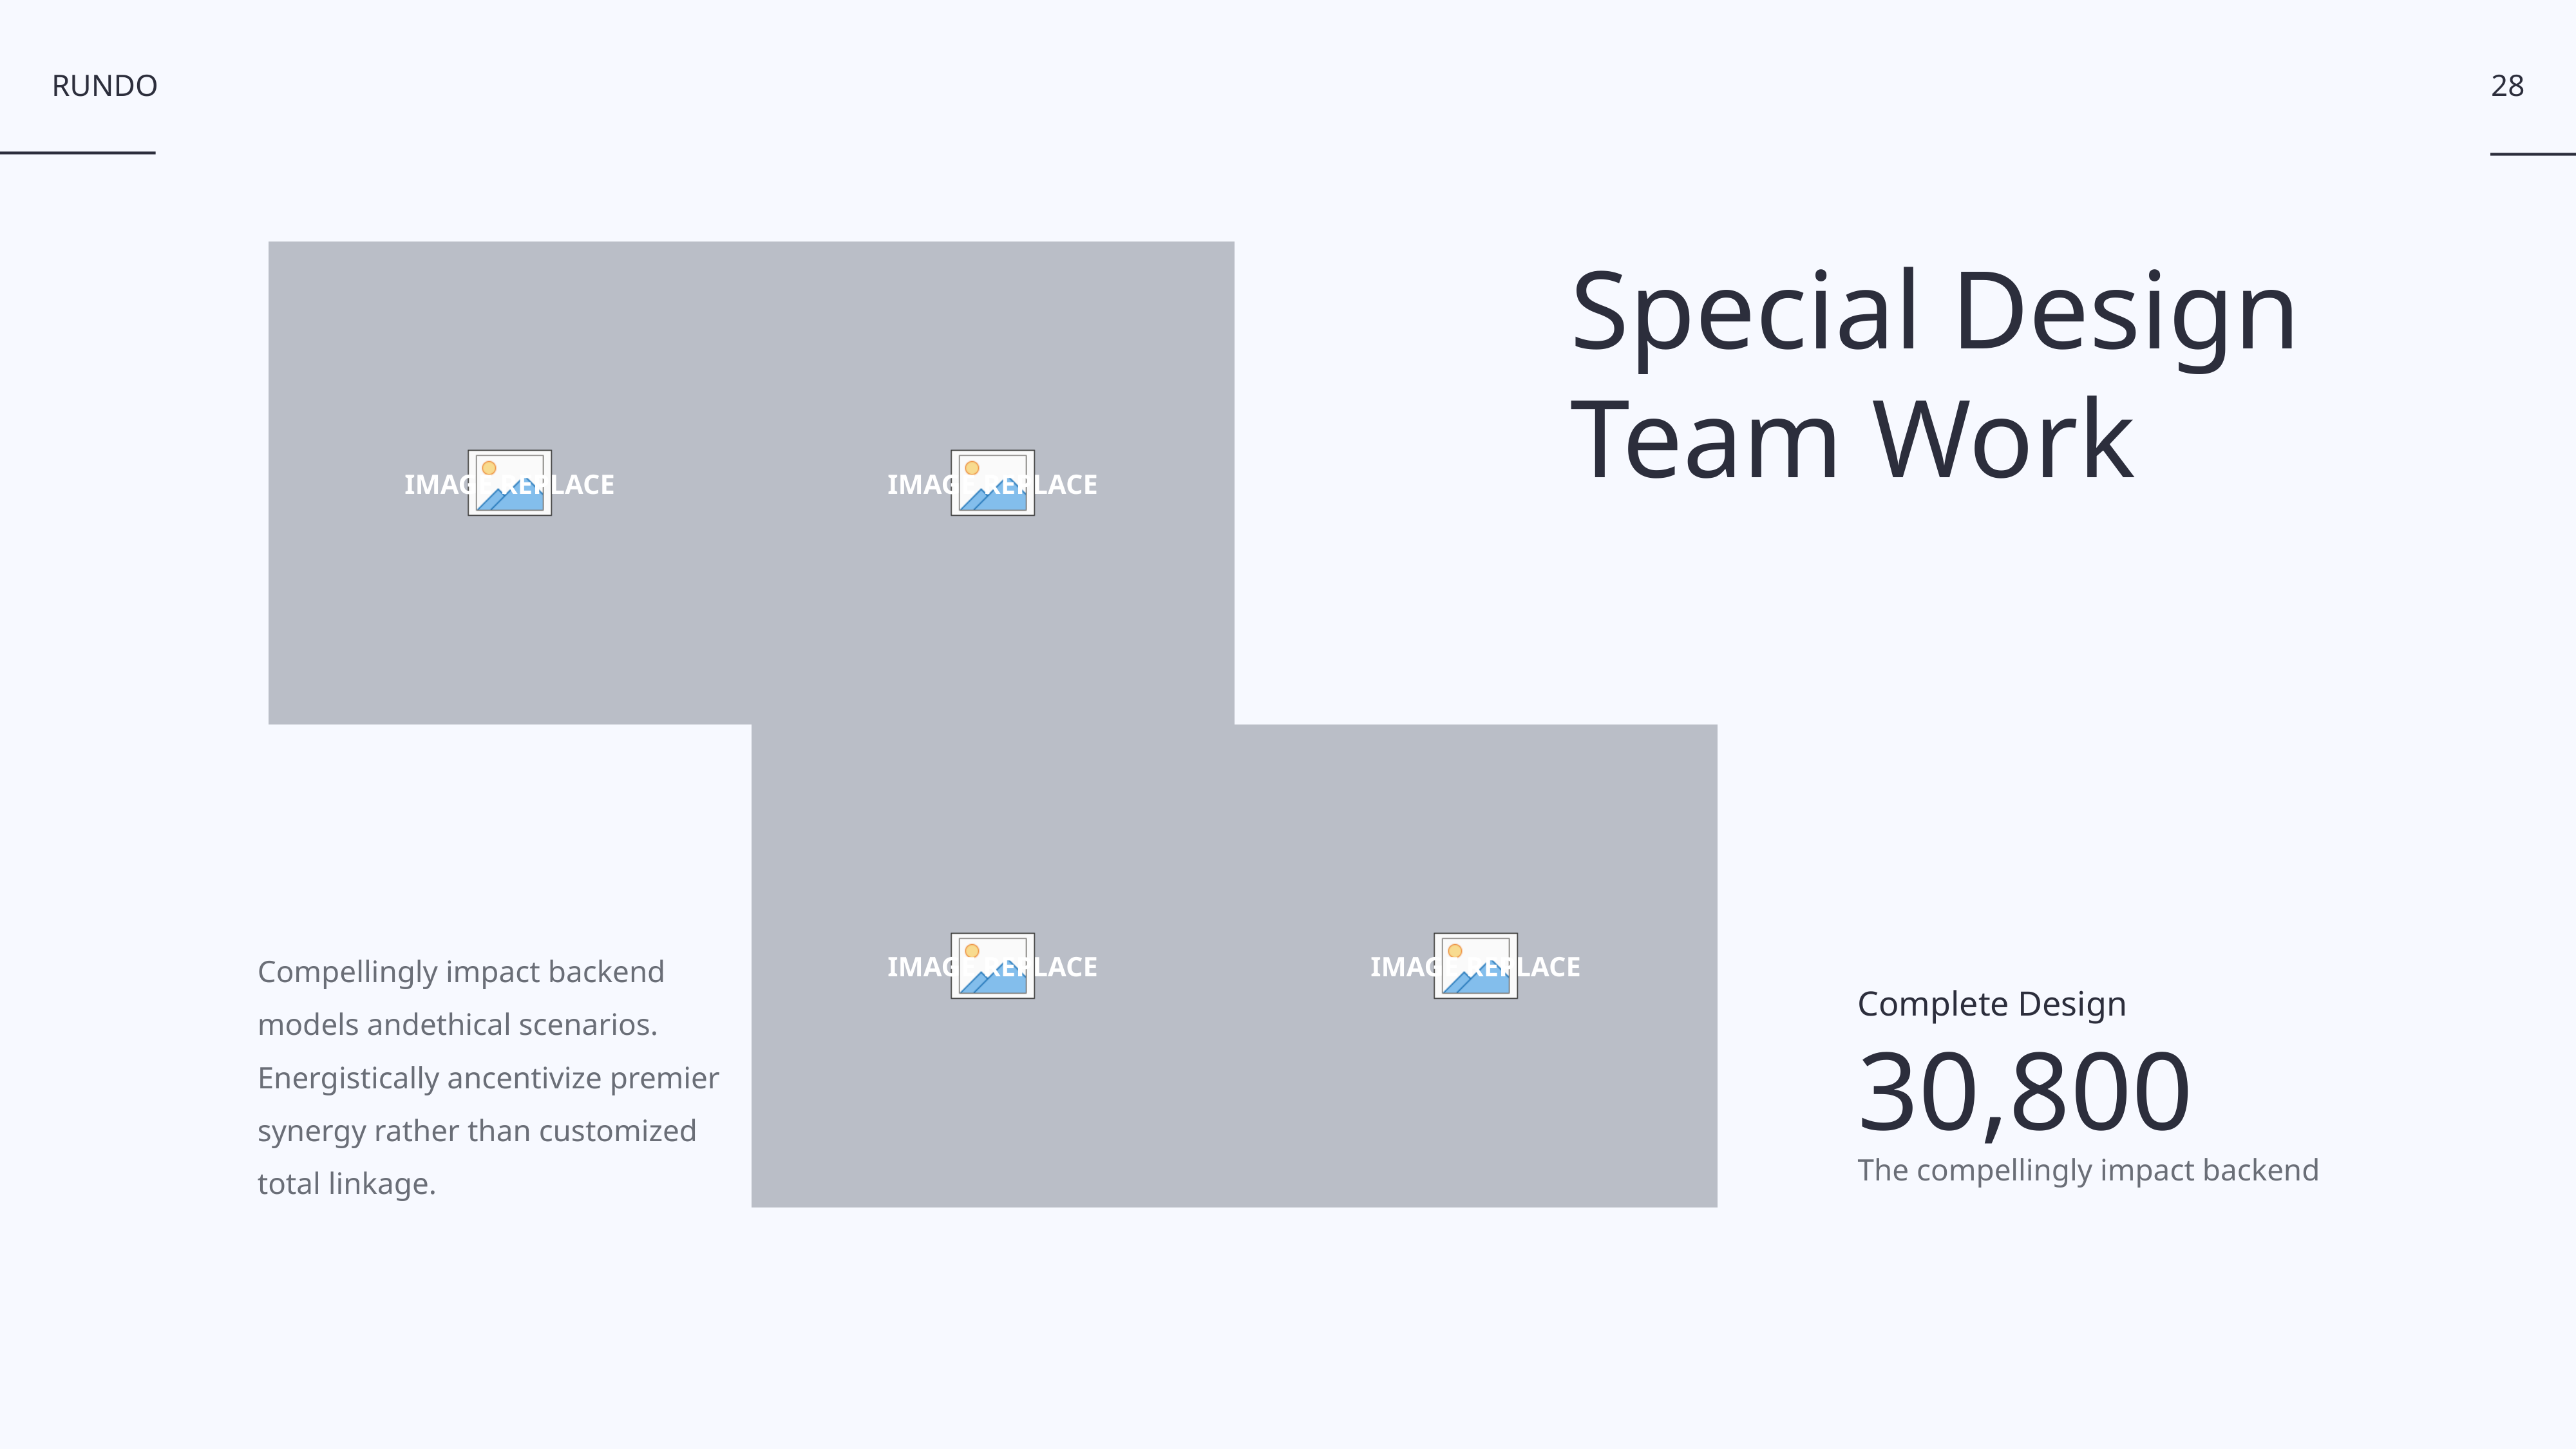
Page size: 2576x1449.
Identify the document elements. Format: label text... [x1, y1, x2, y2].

picture [268, 242, 1718, 1208]
text_box Compellingly impact backend models andethical scenarios. Energistically ancentivize premier synergy rather than customized total linkage. [257, 935, 721, 1201]
slide_number 28 [2490, 66, 2526, 106]
text_box Special Design Team Work [1570, 242, 2302, 500]
text_box Complete Design 30,800 The compellingly impact backend [1857, 981, 2321, 1187]
